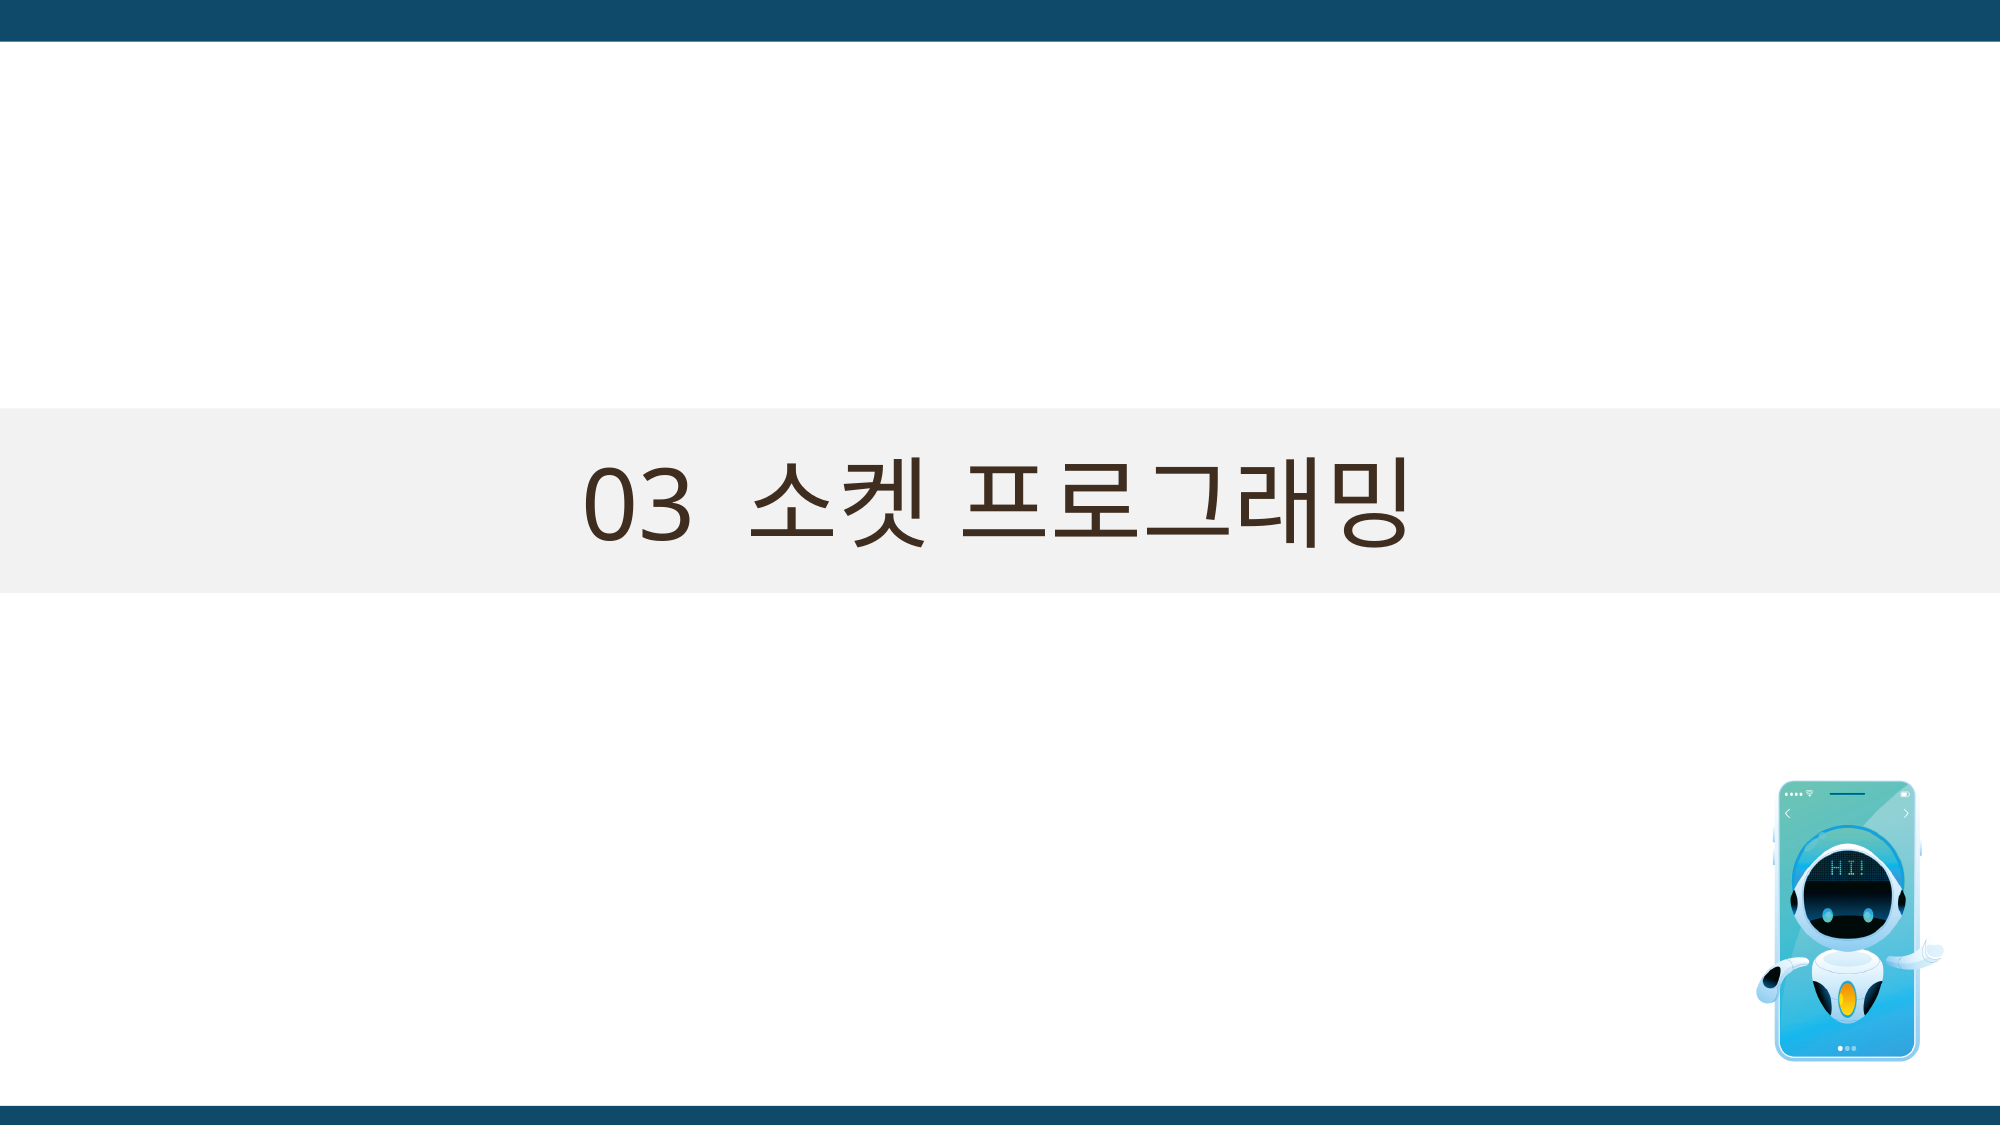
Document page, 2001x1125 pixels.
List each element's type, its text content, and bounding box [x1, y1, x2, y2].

picture [1735, 775, 1954, 1069]
title 03 소켓 프로그래밍 [0, 408, 2000, 594]
